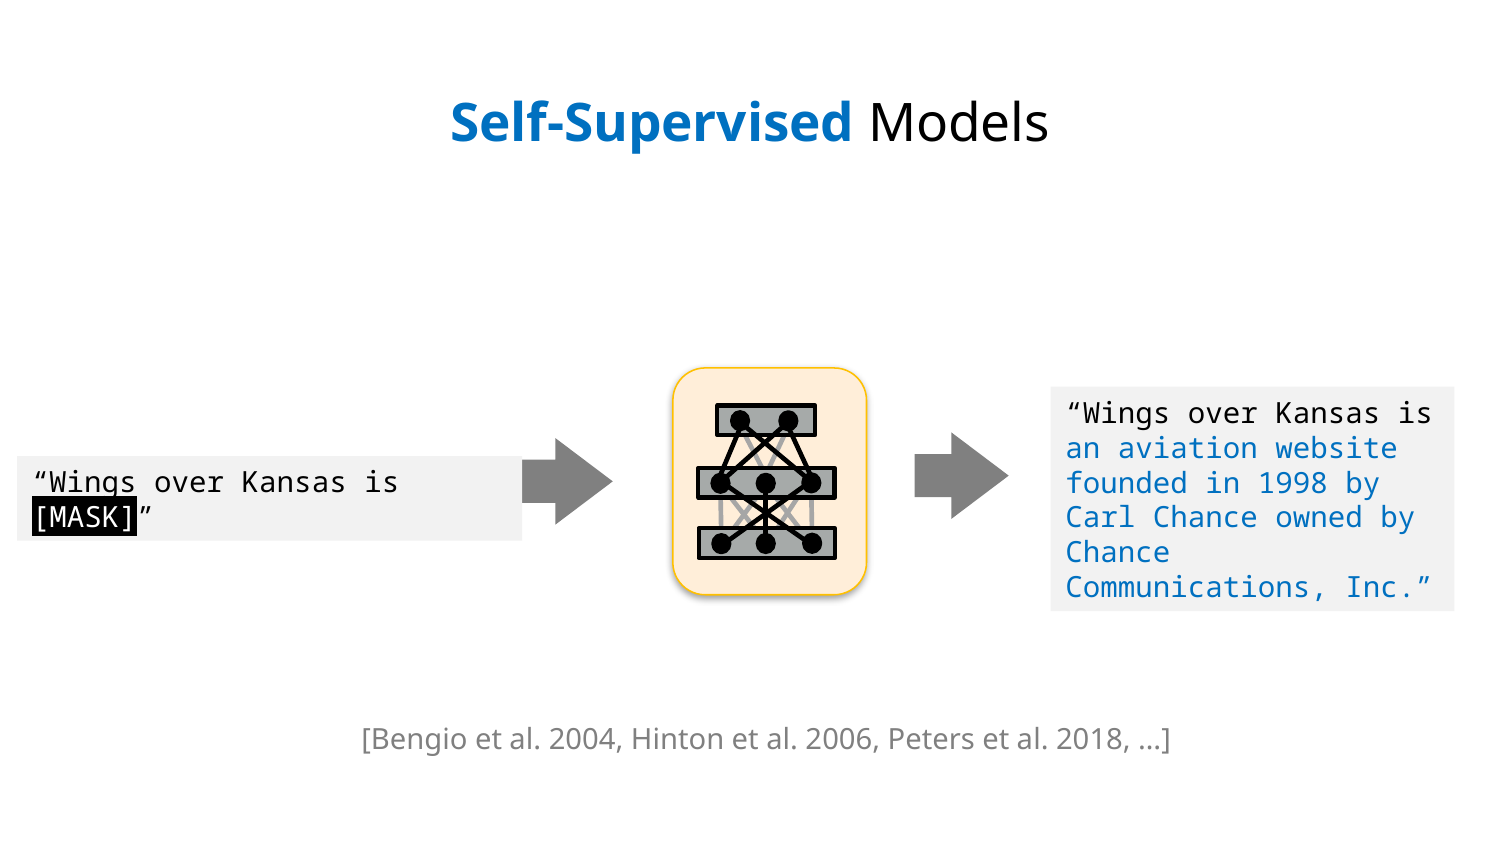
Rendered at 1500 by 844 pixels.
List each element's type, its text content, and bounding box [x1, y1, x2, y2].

text_box [523, 436, 615, 527]
text_box “Wings over Kansas is [MASK]” [17, 456, 523, 541]
text_box [Bengio et al. 2004, Hinton et al. 2006, Peters et al. 2018, …] [233, 712, 1298, 763]
text_box “Wings over Kansas is an aviation website founded in 1998 by Carl Chance owned by Chance Communications, Inc.” [1050, 386, 1455, 612]
title Self-Supervised Models [51, 72, 1449, 167]
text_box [672, 367, 867, 595]
text_box [912, 430, 1011, 521]
